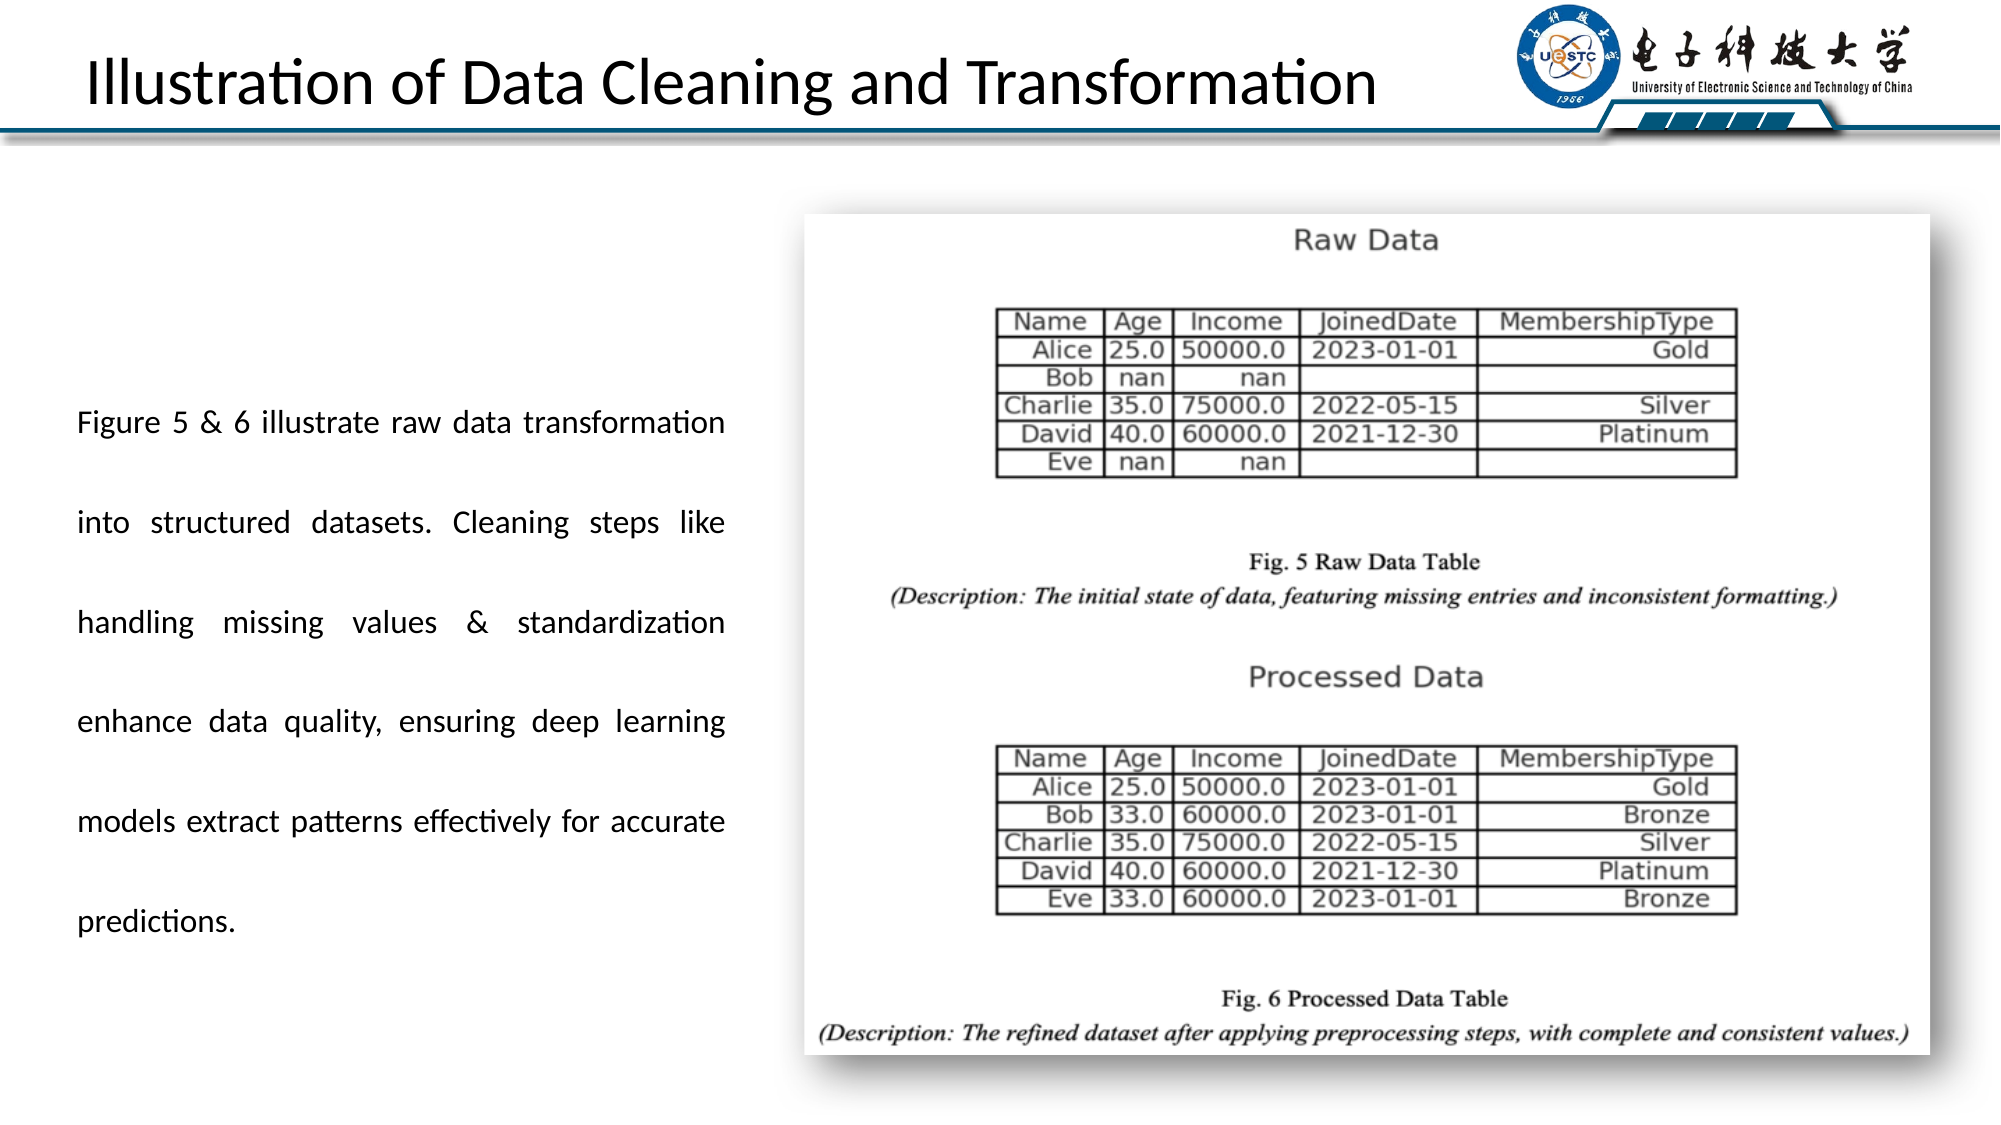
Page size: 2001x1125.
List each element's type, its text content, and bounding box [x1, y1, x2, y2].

text_box Illustration of Data Cleaning and Transformation [70, 30, 1395, 101]
picture [1611, 105, 1822, 113]
text_box Figure 5 & 6 illustrate raw data transformation into structured datasets. Cleaning steps like handling missing values & standardization enhance data quality, ensuring deep learning models extract patterns effectively for accurate predictions. [62, 333, 742, 947]
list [803, 213, 1931, 1055]
picture [1504, 0, 1927, 113]
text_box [0, 101, 2000, 131]
